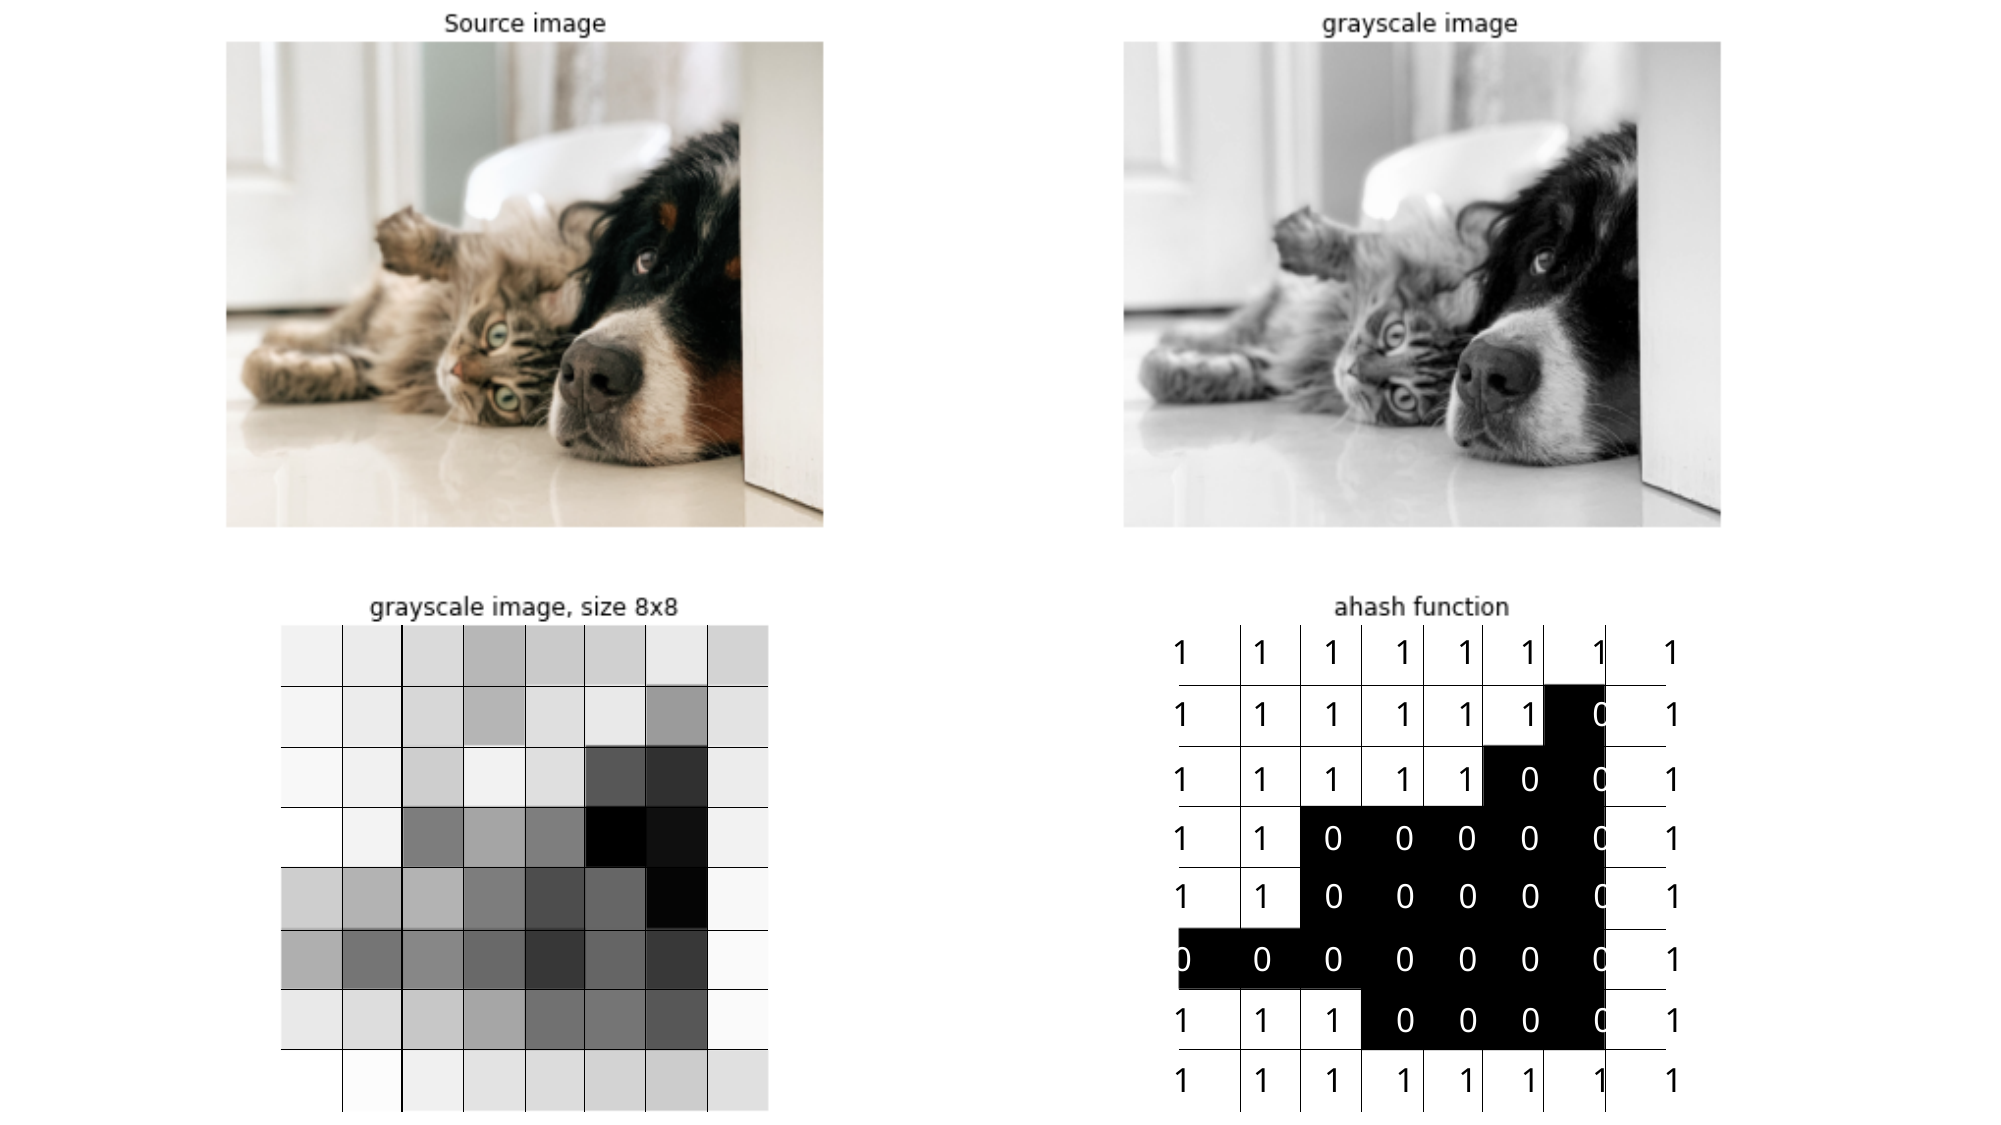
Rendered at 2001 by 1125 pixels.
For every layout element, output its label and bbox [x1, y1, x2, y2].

text_box [280, 625, 769, 1112]
text_box [1178, 625, 1666, 1112]
picture [213, 0, 1733, 1125]
